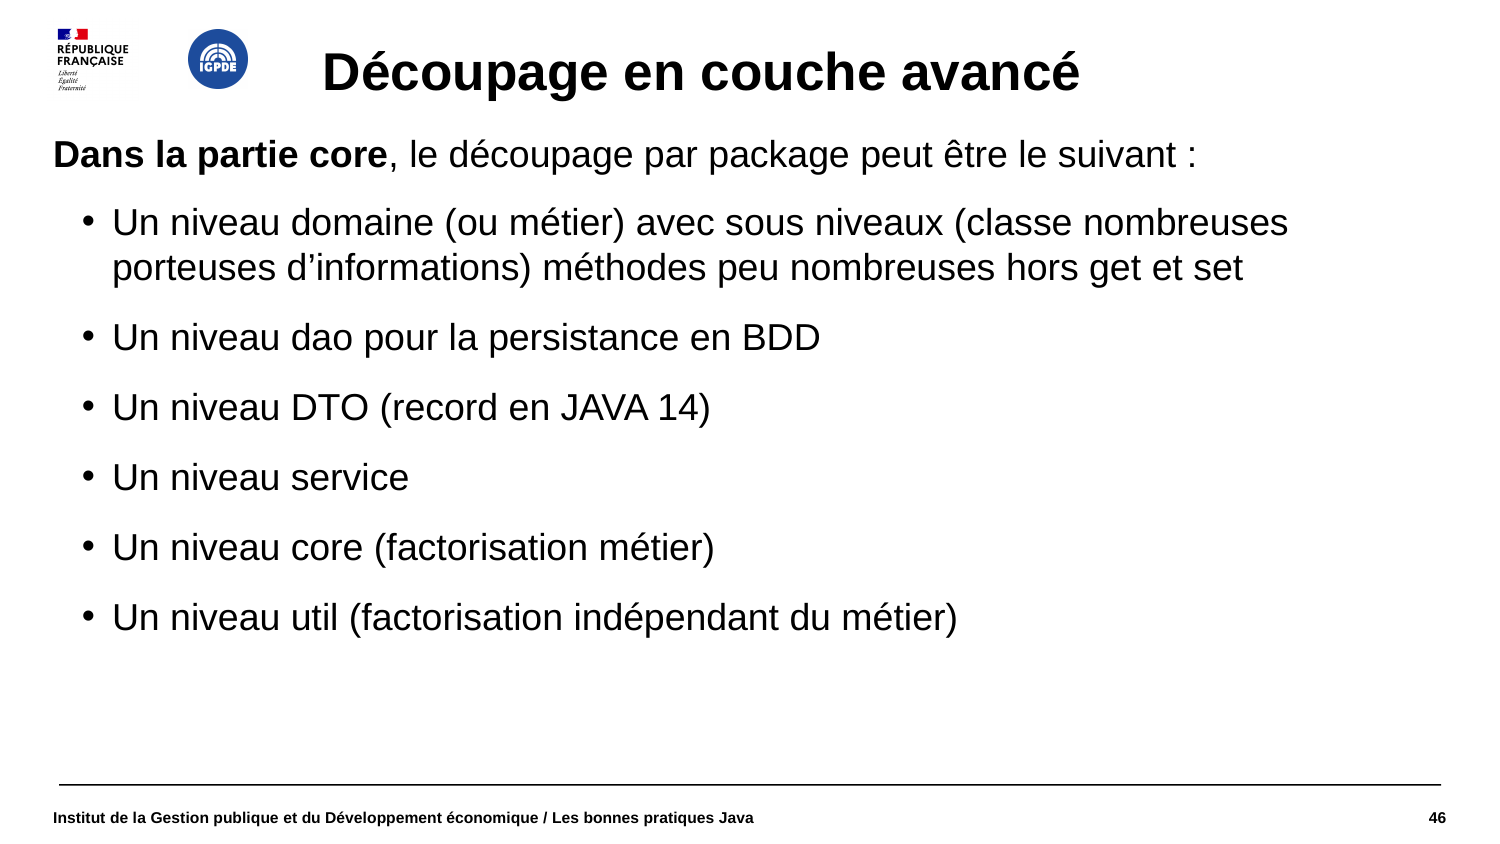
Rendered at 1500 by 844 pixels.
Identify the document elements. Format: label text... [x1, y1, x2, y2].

footer Institut de la Gestion publique et du Développement économique / Les bonnes pratiques Java [53, 787, 780, 844]
slide_number 1 [1224, 787, 1447, 844]
picture [188, 29, 248, 89]
title Découpage en couche avancé [322, 44, 1282, 116]
list Dans la partie core, le découpage par package peut être le suivant : Un niveau domaine (ou métier) avec sous niveaux (classe nombreuses porteuses d’informations) méthodes peu nombreuses hors get et set Un niveau dao pour la persistance en BDD Un niveau DTO (record en JAVA 14) Un niveau service Un niveau core (factorisation métier) Un niveau util (factorisation indépendant du métier) [53, 129, 1447, 787]
picture [47, 18, 139, 101]
